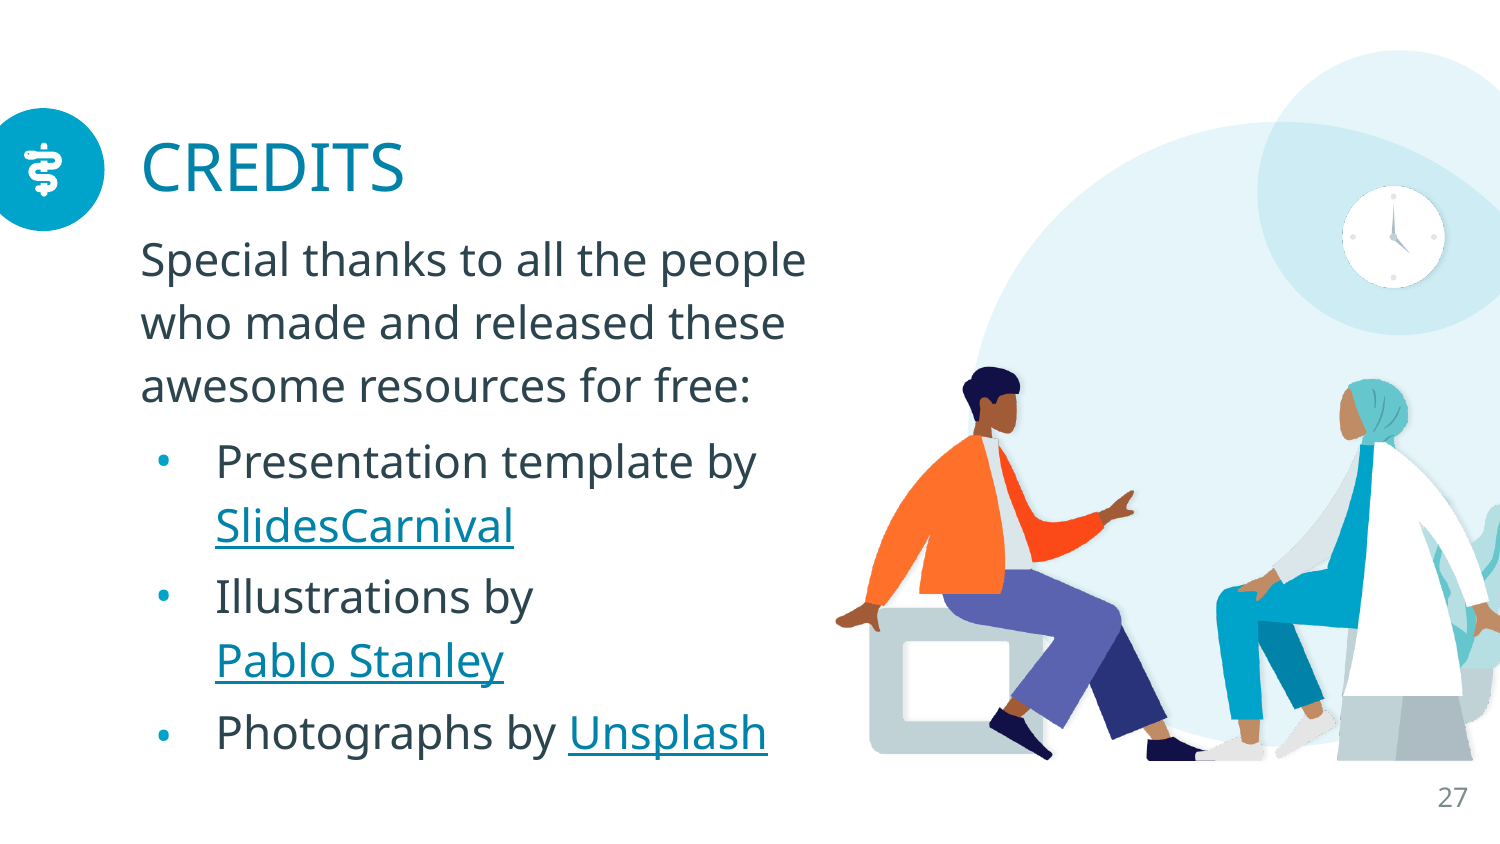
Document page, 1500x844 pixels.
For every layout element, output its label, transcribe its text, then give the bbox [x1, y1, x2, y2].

title CREDITS [140, 108, 1224, 232]
slide_number 27 [1411, 775, 1469, 822]
picture [835, 185, 1500, 761]
list Special thanks to all the people who made and released these awesome resources for free: Presentation template by SlidesCarnival Illustrations by Pablo Stanley Photographs by Unsplash [140, 222, 829, 720]
